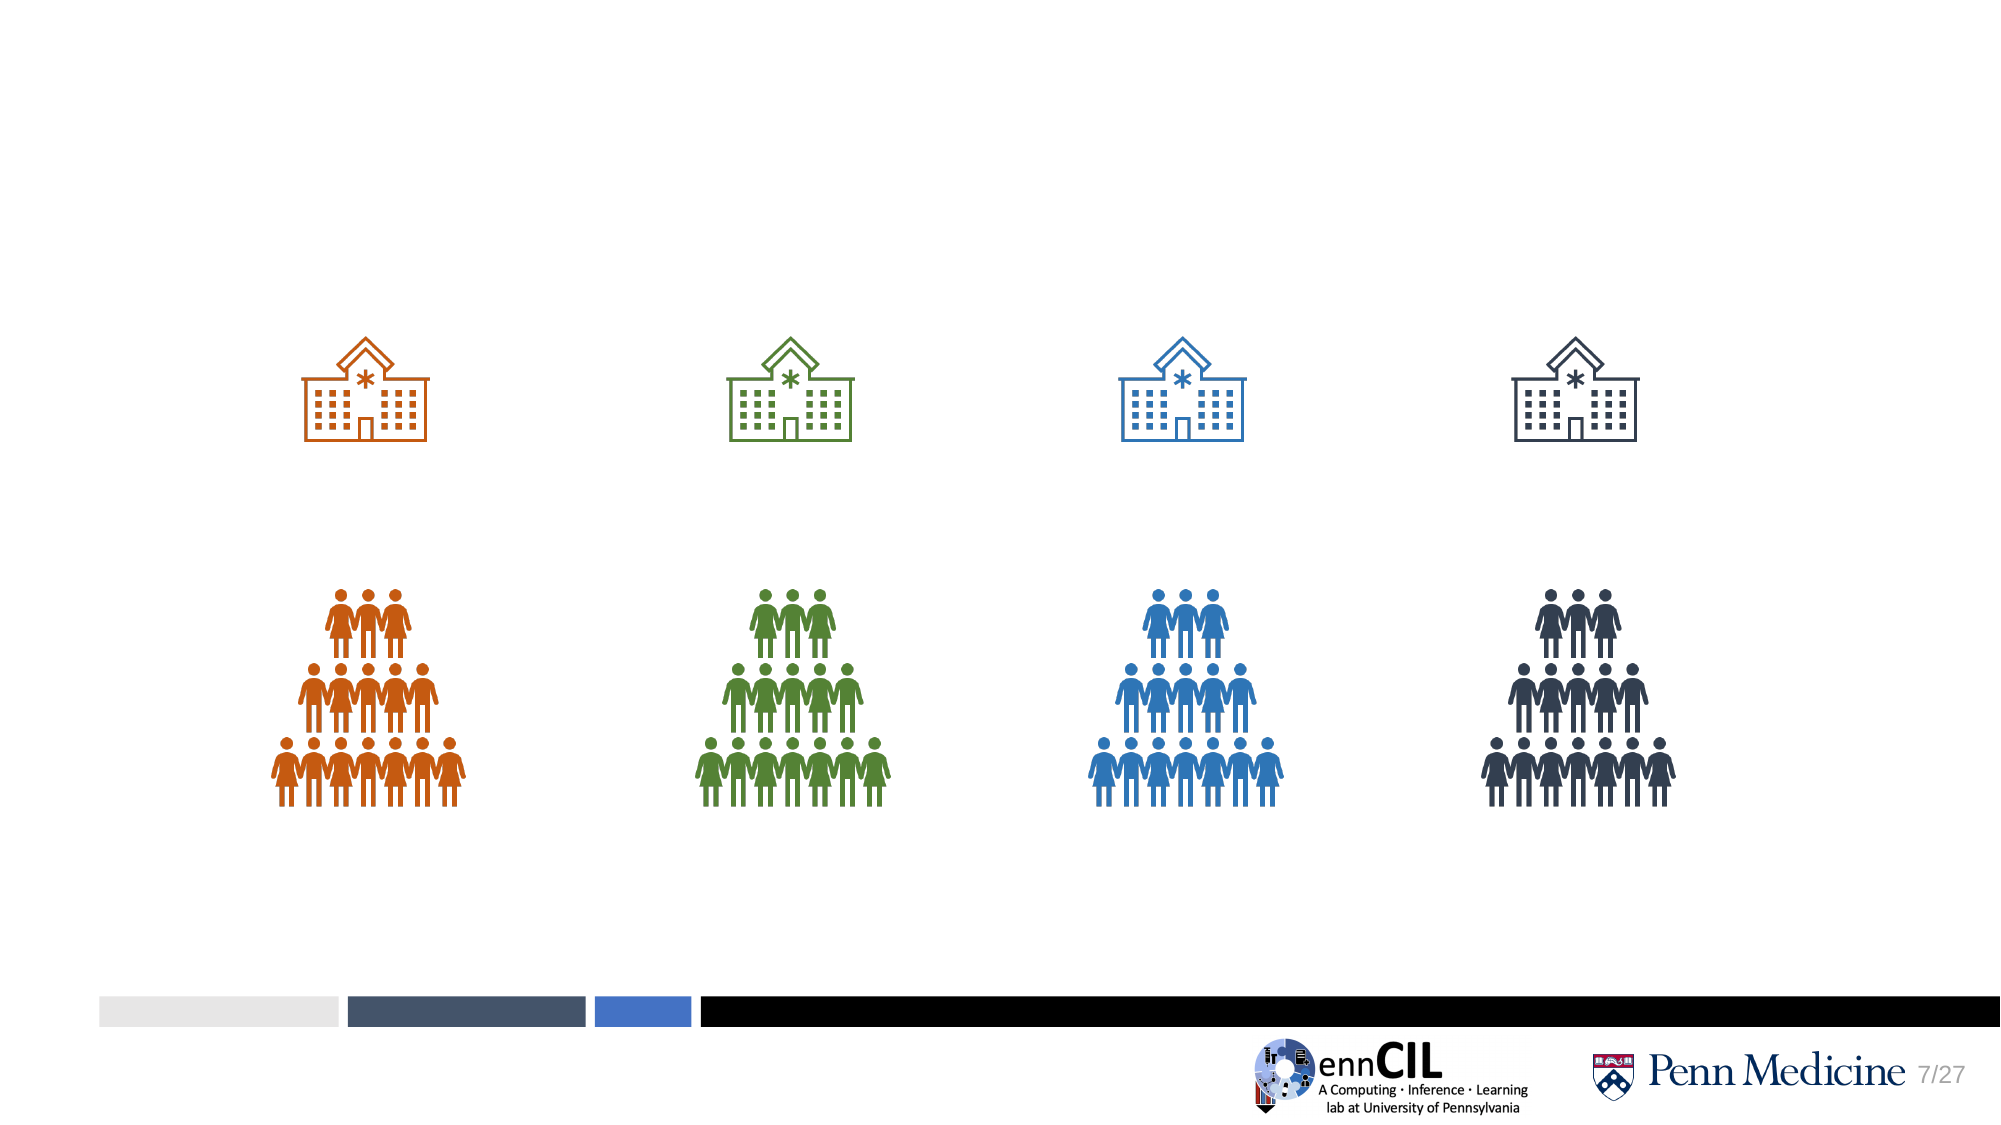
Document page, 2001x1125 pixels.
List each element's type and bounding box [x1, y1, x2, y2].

picture [1252, 1035, 1532, 1118]
picture [247, 579, 484, 816]
picture [1457, 579, 1694, 816]
picture [1500, 316, 1651, 467]
picture [715, 316, 866, 467]
picture [671, 579, 909, 816]
picture [290, 316, 441, 467]
picture [1064, 579, 1302, 816]
picture [1107, 316, 1258, 467]
